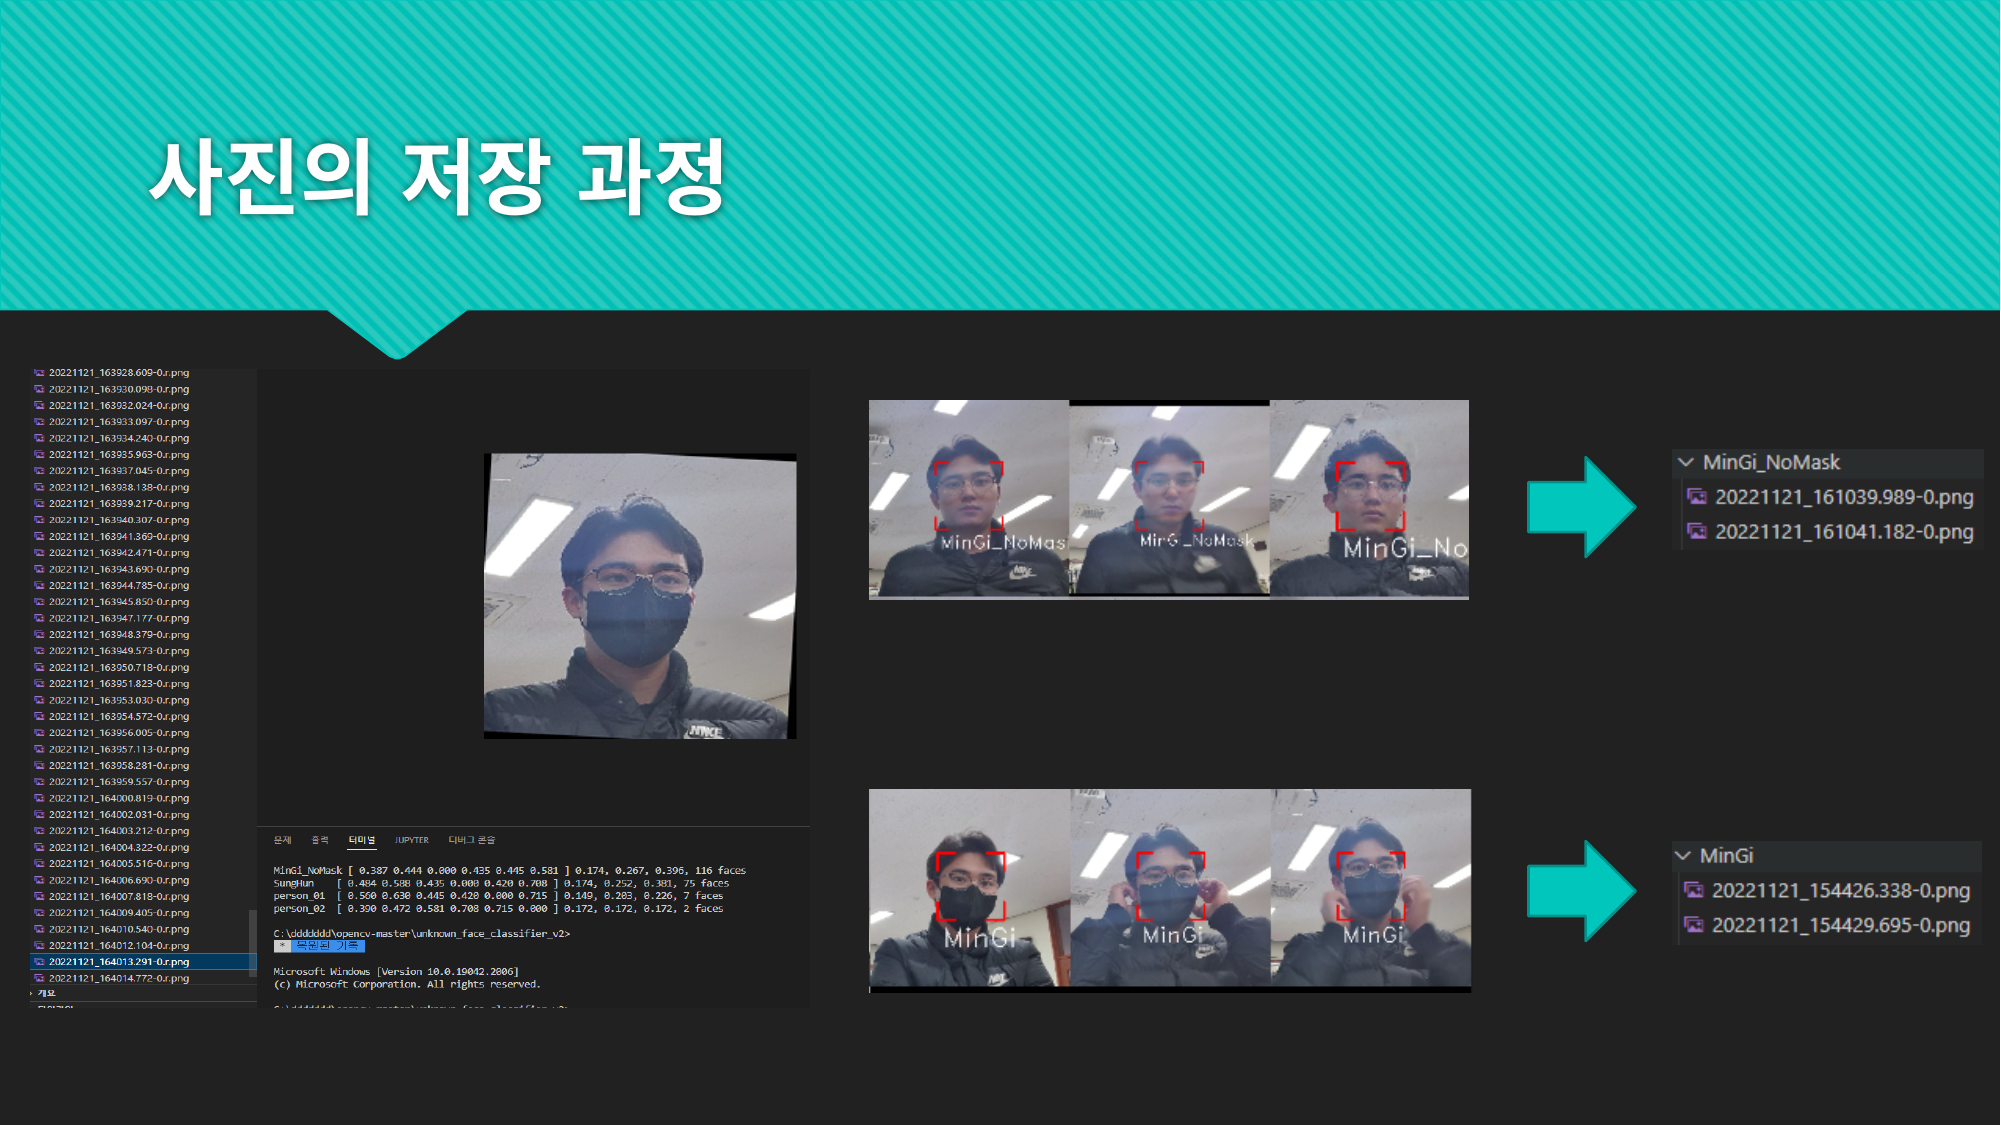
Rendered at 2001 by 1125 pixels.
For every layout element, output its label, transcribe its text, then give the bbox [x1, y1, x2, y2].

title 사진의 저장 과정 [132, 73, 1868, 233]
picture [869, 789, 1474, 993]
text_box [1527, 839, 1637, 943]
text_box [1527, 455, 1637, 559]
picture [1672, 840, 1983, 945]
picture [869, 400, 1469, 600]
picture [1672, 449, 1984, 551]
picture [29, 369, 810, 1008]
